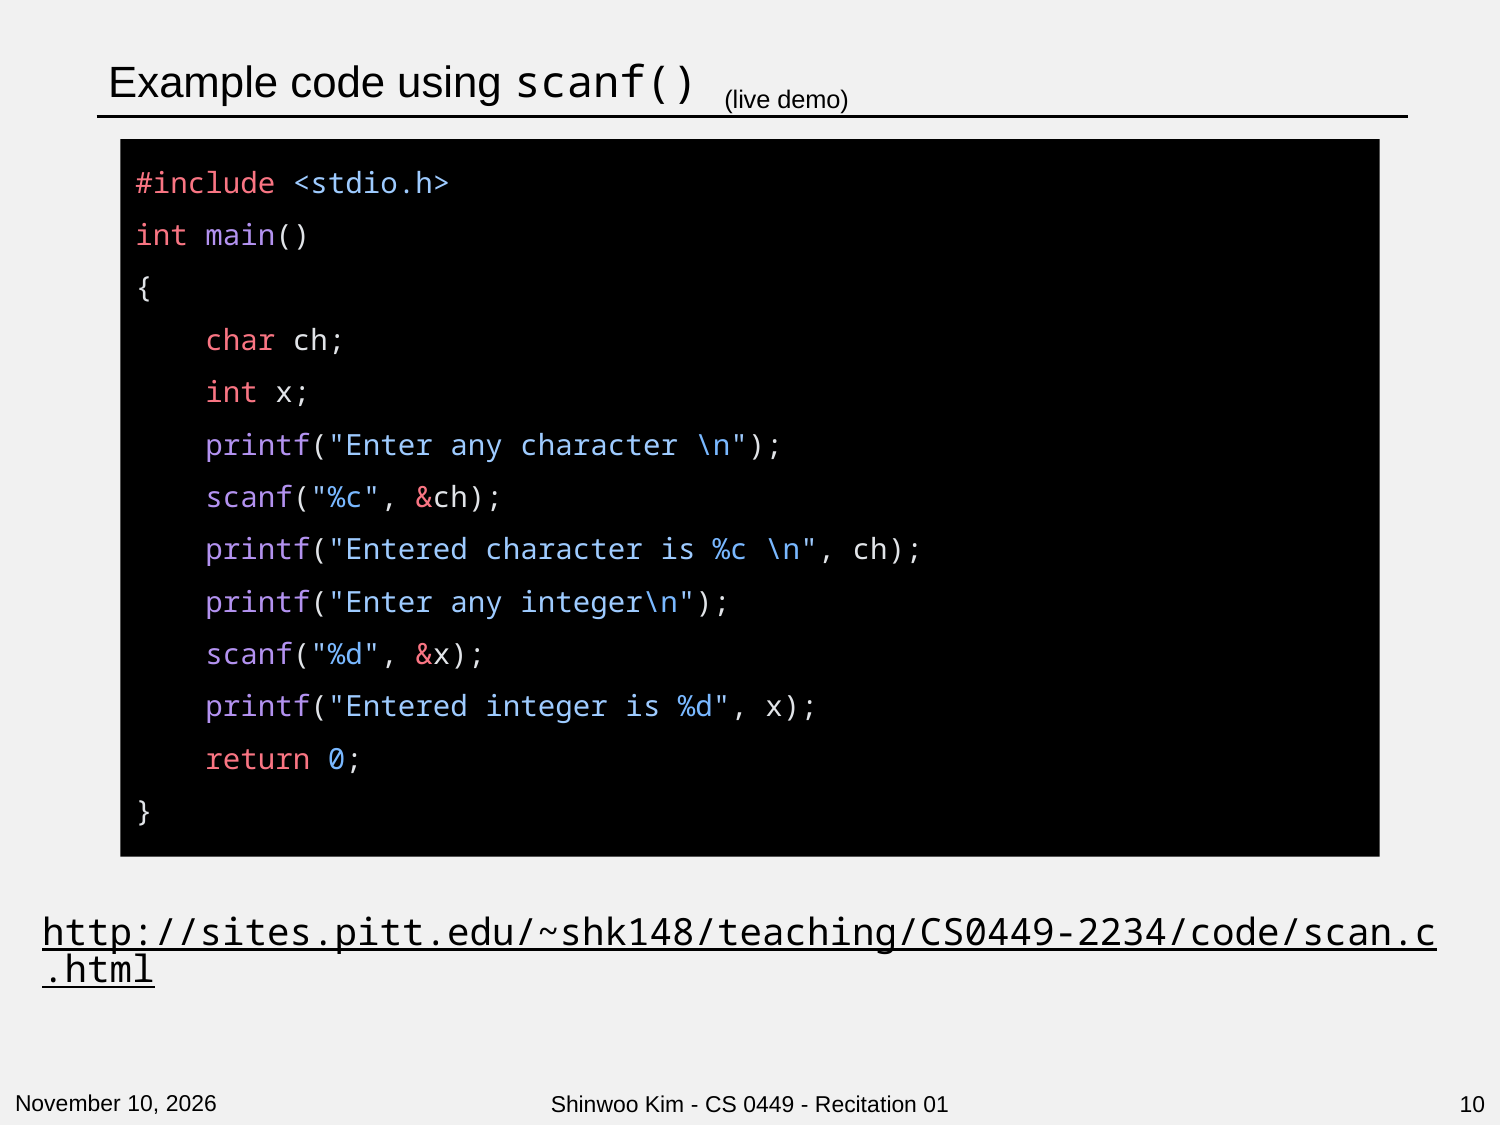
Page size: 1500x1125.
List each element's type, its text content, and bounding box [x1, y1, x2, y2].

footer Shinwoo Kim - CS 0449 - Recitation 01 [496, 1065, 1004, 1125]
text_box http://sites.pitt.edu/~shk148/teaching/CS0449-2234/code/scan.c.html [27, 900, 1473, 1011]
slide_number 10 [1162, 1065, 1500, 1125]
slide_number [0, 1063, 338, 1124]
text_box #include <stdio.h> int main() { char ch; int x; printf("Enter any character \n"); scanf("%c", &ch); printf("Entered character is %c \n", ch); printf("Enter any integer\n"); scanf("%d", &x); printf("Entered integer is %d", x); return 0; } [120, 139, 1380, 857]
title Example code using scanf() (live demo) [93, 3, 1407, 116]
